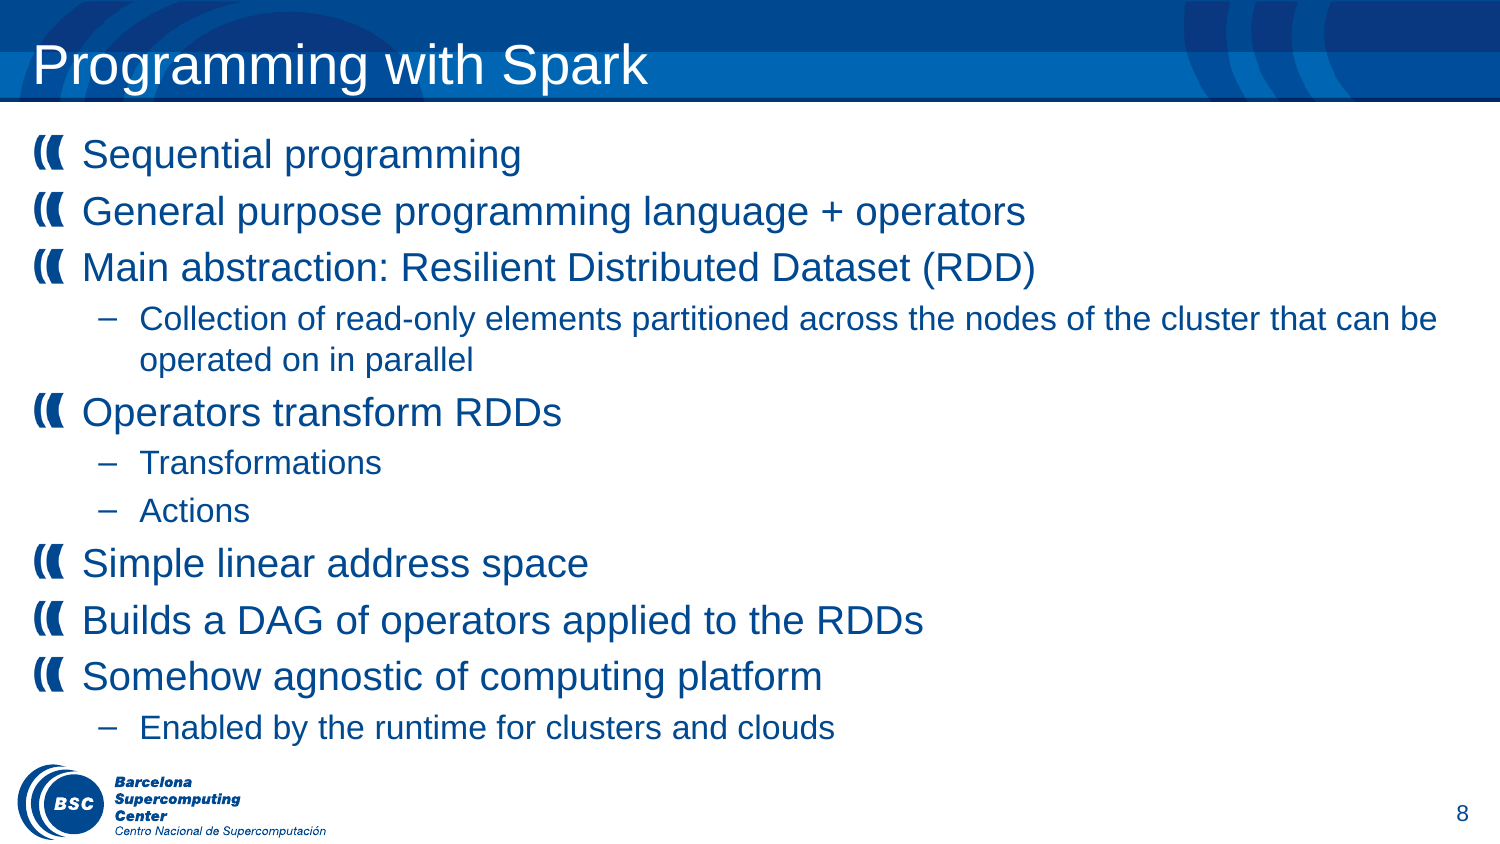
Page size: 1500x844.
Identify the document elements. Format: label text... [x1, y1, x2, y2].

picture [32, 134, 65, 170]
slide_number 8 [1411, 782, 1484, 833]
list Sequential programming General purpose programming language + operators Main abstraction: Resilient Distributed Dataset (RDD) Collection of read-only elements partitioned across the nodes of the cluster that can be operated on in parallel Operators transform RDDs Transformations Actions Simple linear address space Builds a DAG of operators applied to the RDDs Somehow agnostic of computing platform Enabled by the runtime for clusters and clouds [17, 120, 1483, 759]
picture [32, 191, 65, 227]
picture [32, 248, 65, 284]
picture [32, 543, 65, 579]
picture [0, 0, 1500, 102]
picture [32, 600, 65, 636]
picture [32, 392, 65, 428]
title Programming with Spark [17, 5, 1483, 103]
picture [32, 656, 65, 692]
